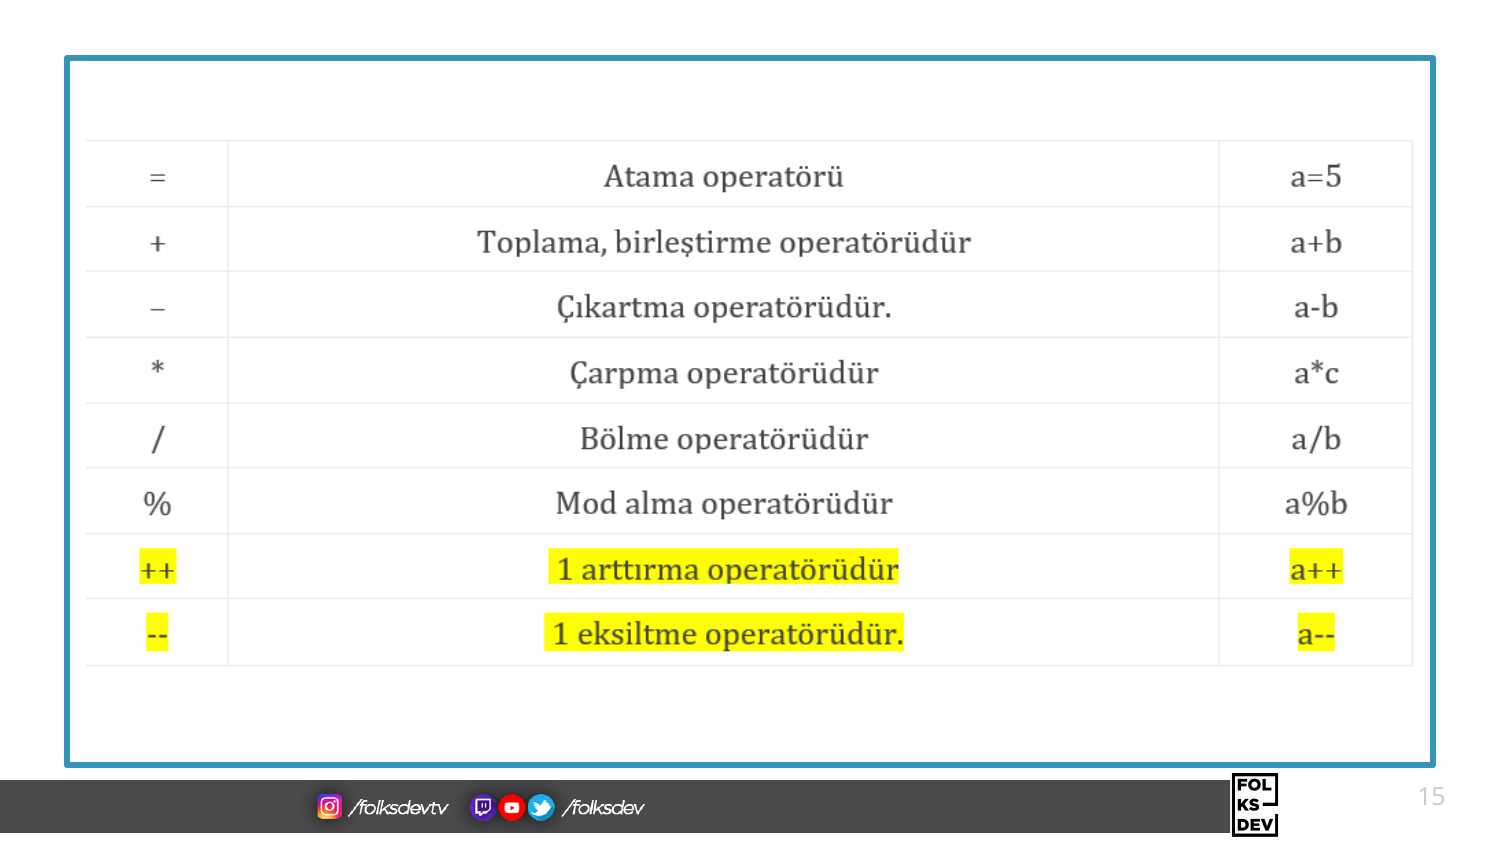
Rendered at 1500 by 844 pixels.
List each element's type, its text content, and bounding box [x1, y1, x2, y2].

picture [0, 773, 1279, 837]
slide_number 15 [1402, 764, 1493, 830]
picture [85, 137, 1415, 667]
